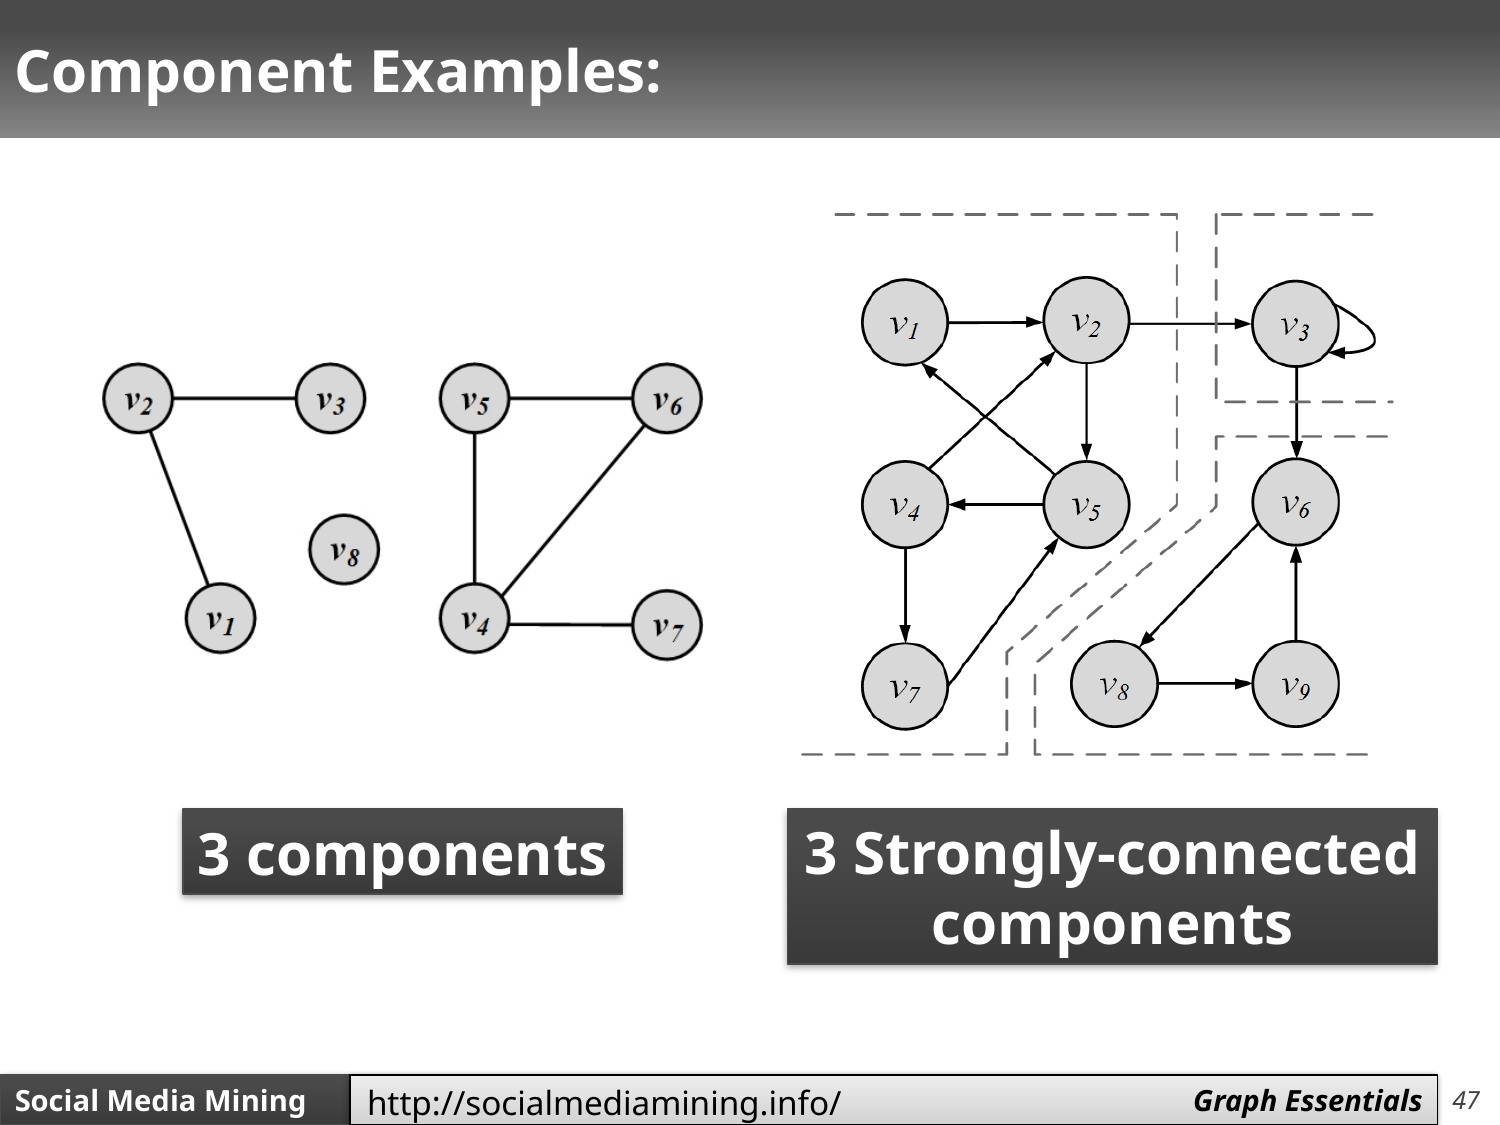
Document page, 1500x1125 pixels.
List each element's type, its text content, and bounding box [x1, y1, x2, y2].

title Component Examples: [0, 0, 1500, 138]
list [799, 212, 1395, 756]
text_box 3 components [182, 808, 623, 895]
picture [101, 362, 704, 665]
text_box 3 Strongly-connected components [787, 808, 1438, 965]
